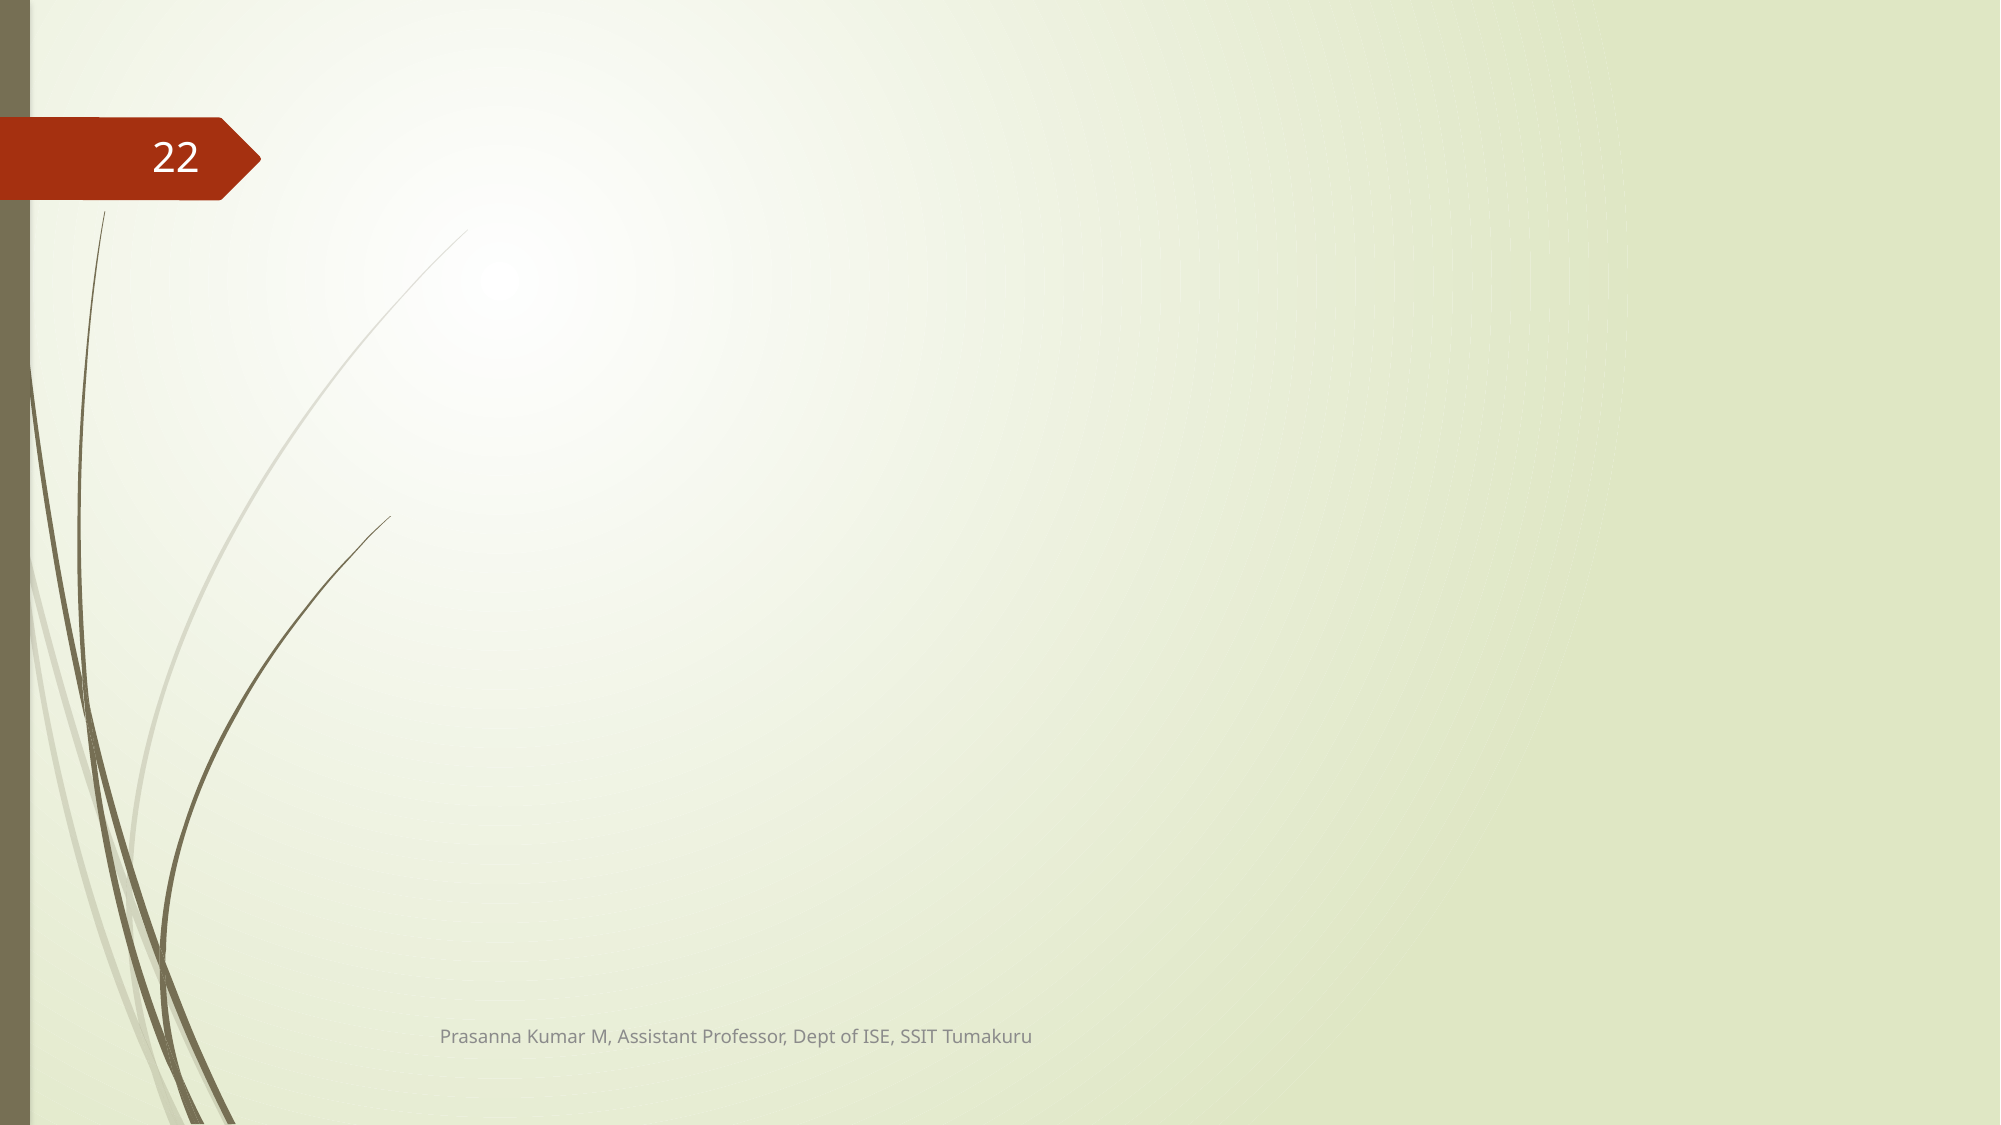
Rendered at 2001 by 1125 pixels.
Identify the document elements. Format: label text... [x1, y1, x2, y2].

slide_number 22 [87, 129, 216, 190]
footer Prasanna Kumar M, Assistant Professor, Dept of ISE, SSIT Tumakuru [424, 1006, 1675, 1067]
